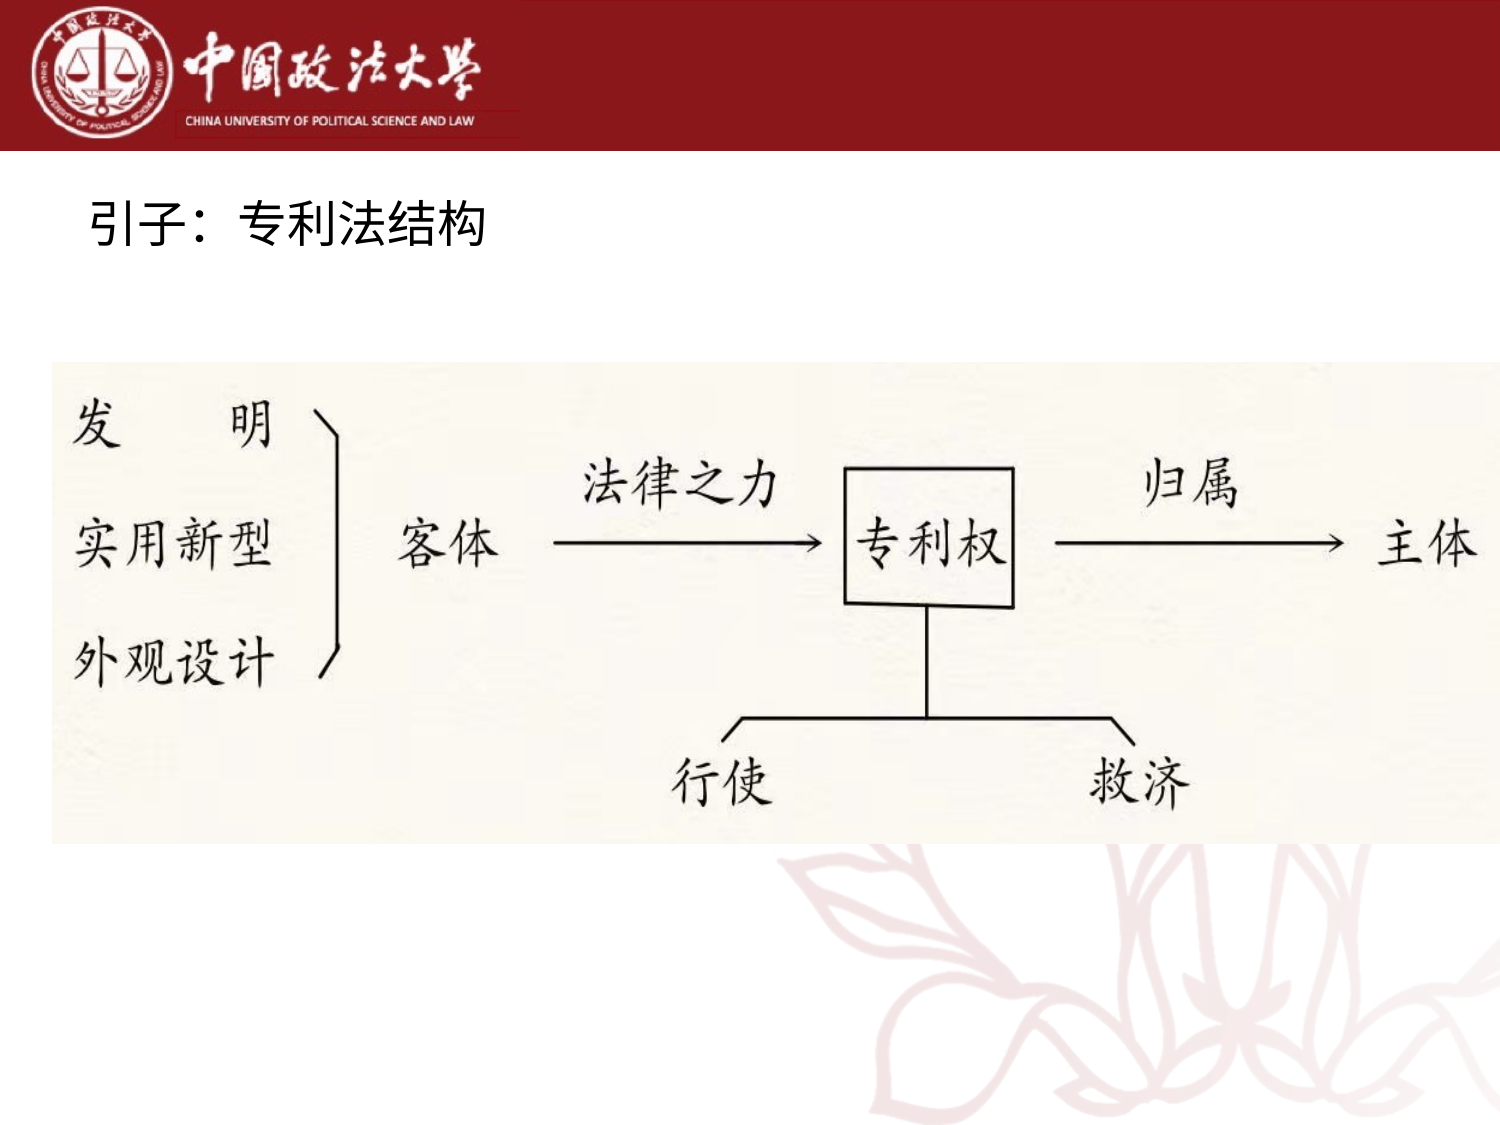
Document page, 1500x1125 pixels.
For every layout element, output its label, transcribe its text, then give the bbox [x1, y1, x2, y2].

title 引子：专利法结构 [72, 166, 559, 287]
picture [51, 362, 1500, 1125]
picture [0, 0, 1500, 151]
